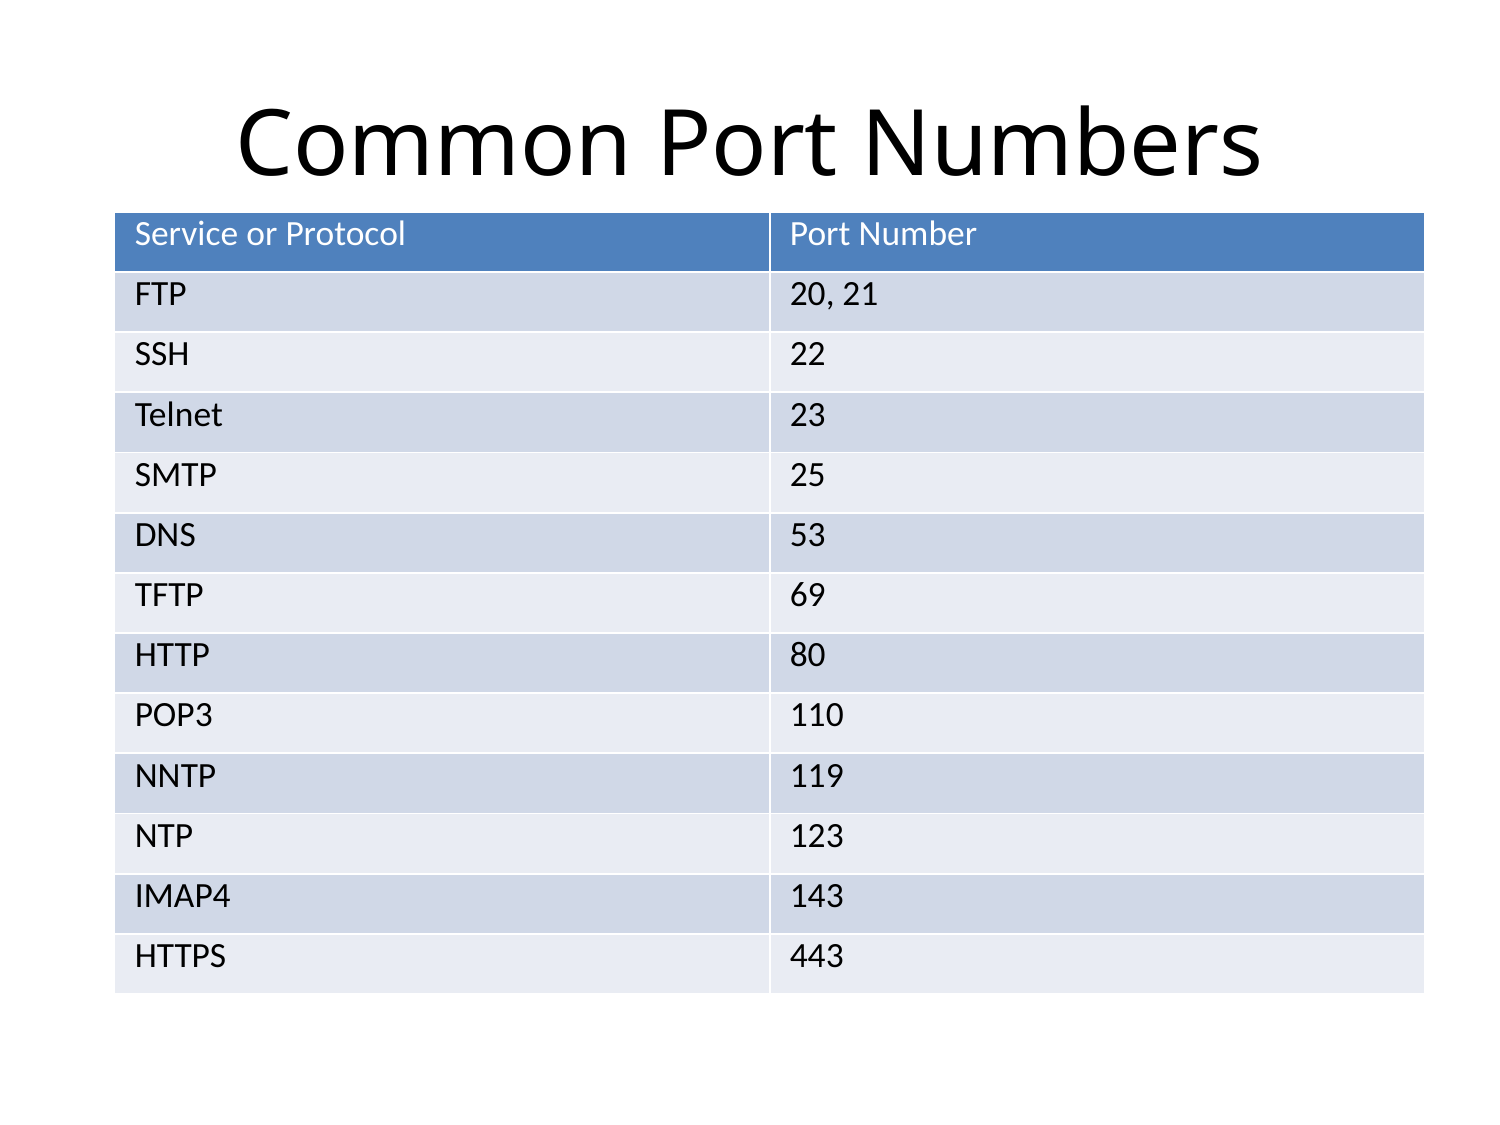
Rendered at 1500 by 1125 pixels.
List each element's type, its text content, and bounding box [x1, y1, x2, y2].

table_cell HTTPS [115, 935, 769, 993]
table_cell SSH [115, 333, 769, 391]
table_cell 69 [771, 574, 1424, 632]
table_cell 110 [771, 694, 1424, 752]
table_cell 80 [771, 634, 1424, 692]
table_cell 119 [771, 754, 1424, 813]
table_cell DNS [115, 514, 769, 572]
table_cell TFTP [115, 574, 769, 632]
title Common Port Numbers [75, 45, 1425, 233]
table_cell IMAP4 [115, 875, 769, 933]
table_cell 443 [771, 935, 1424, 993]
table_header Port Number [771, 213, 1424, 271]
table_cell HTTP [115, 634, 769, 692]
table_cell NNTP [115, 754, 769, 813]
table_cell 22 [771, 333, 1424, 391]
table_cell FTP [115, 273, 769, 331]
table_cell 143 [771, 875, 1424, 933]
table_cell Telnet [115, 393, 769, 452]
table_cell SMTP [115, 453, 769, 512]
table_header Service or Protocol [115, 213, 769, 271]
table_cell POP3 [115, 694, 769, 752]
table_cell 23 [771, 393, 1424, 452]
table_cell 20, 21 [771, 273, 1424, 331]
table_cell NTP [115, 814, 769, 873]
table_cell 53 [771, 514, 1424, 572]
table_cell 25 [771, 453, 1424, 512]
table_cell 123 [771, 814, 1424, 873]
